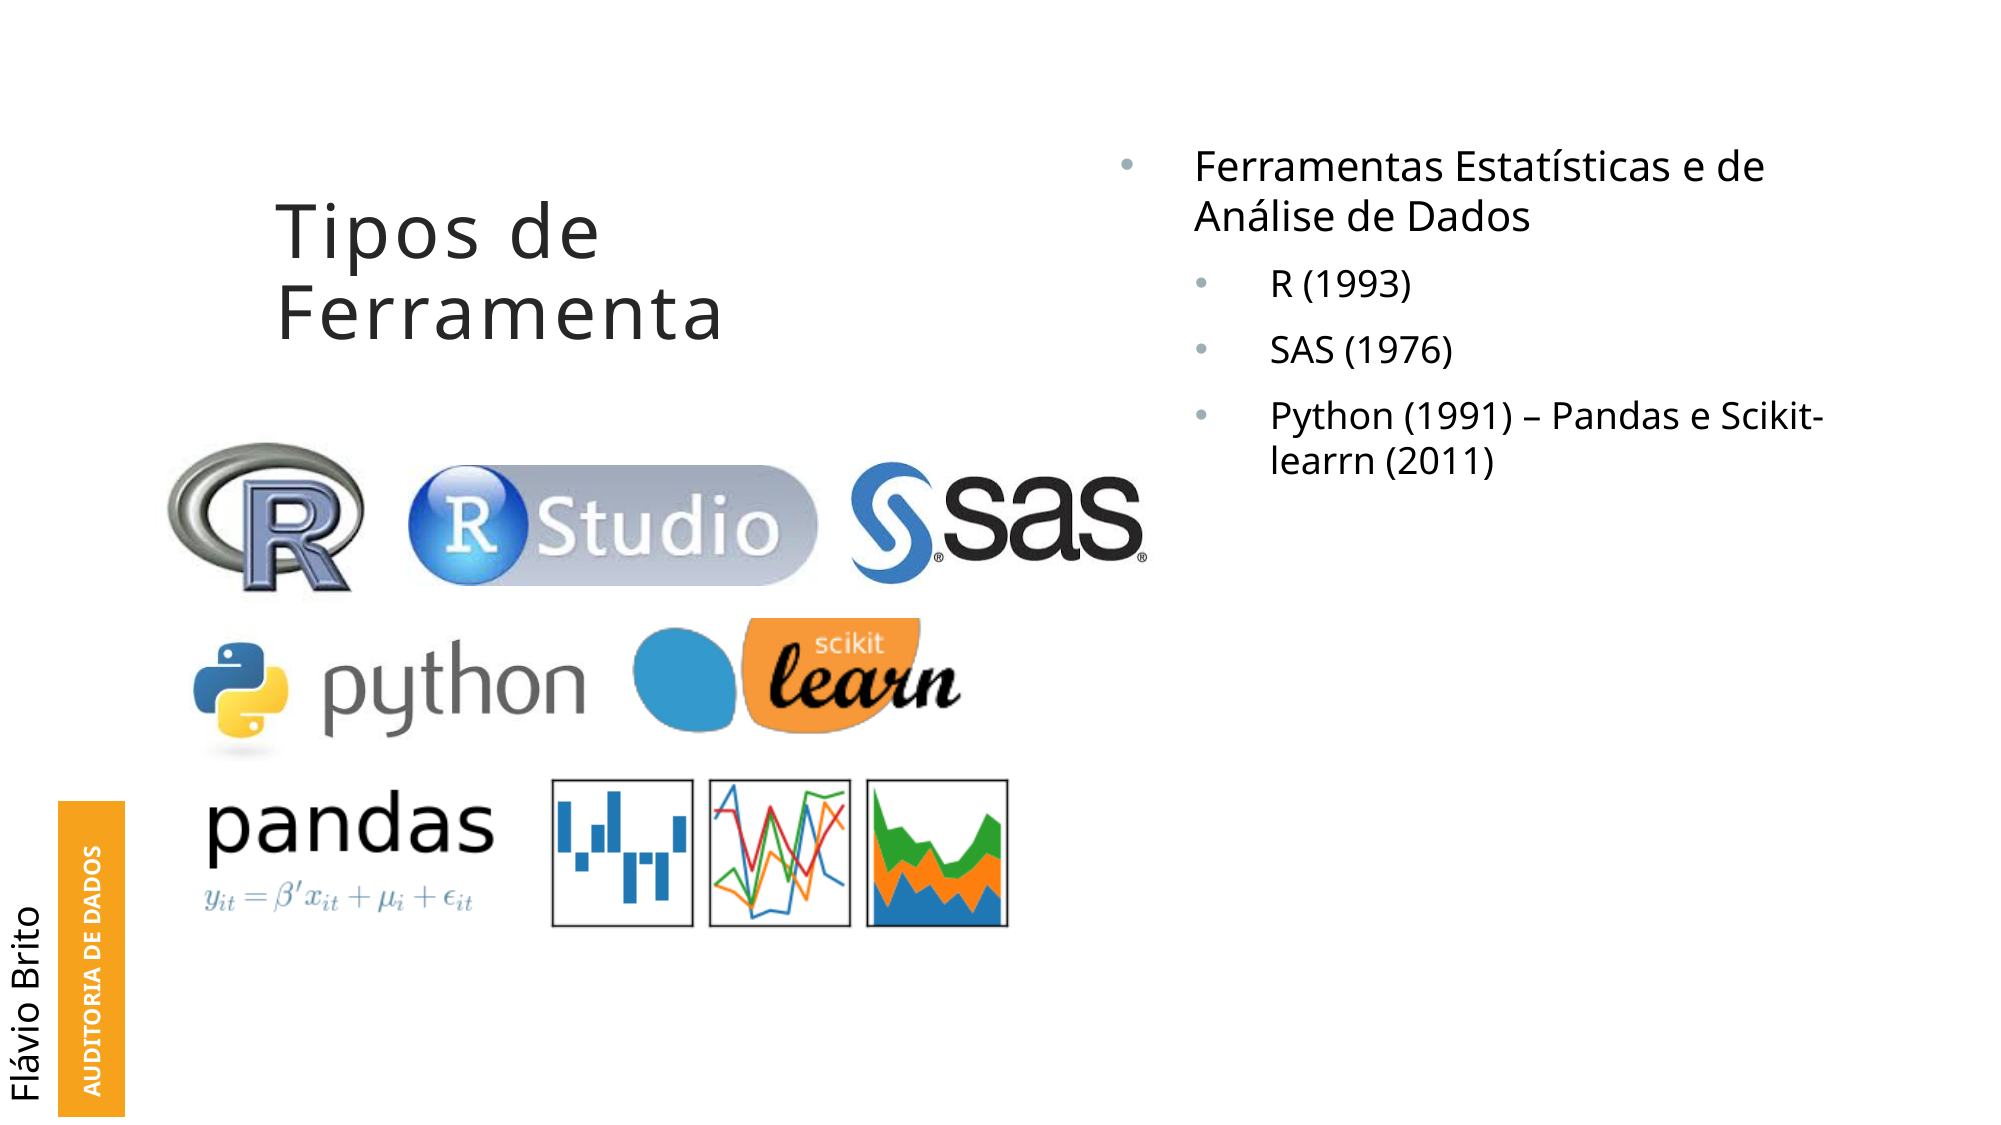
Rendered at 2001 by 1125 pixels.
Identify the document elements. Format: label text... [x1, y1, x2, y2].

picture [155, 406, 1033, 944]
picture [408, 465, 819, 586]
picture [630, 618, 965, 740]
list Ferramentas Estatísticas e de Análise de Dados R (1993) SAS (1976) Python (1991) – Pandas e Scikit-learrn (2011) [1104, 131, 1895, 993]
title Tipos de Ferramenta [129, 161, 871, 386]
picture [850, 460, 1160, 589]
